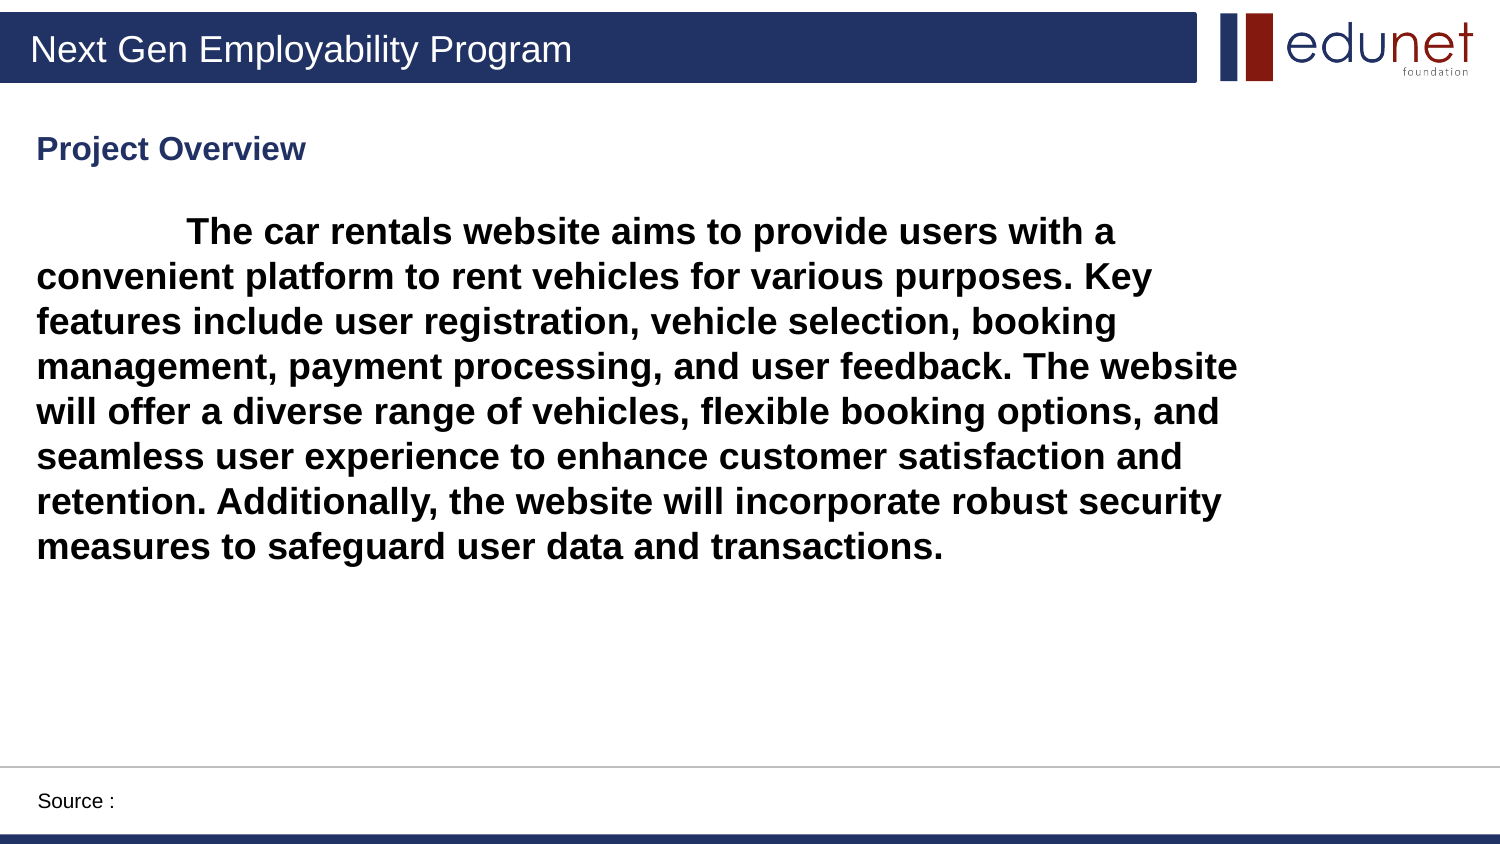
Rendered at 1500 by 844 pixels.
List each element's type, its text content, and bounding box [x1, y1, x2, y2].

text_box Source : [22, 776, 139, 826]
picture [1279, 14, 1482, 83]
title Project Overview The car rentals website aims to provide users with a convenient platform to rent vehicles for various purposes. Key features include user registration, vehicle selection, booking management, payment processing, and user feedback. The website will offer a diverse range of vehicles, flexible booking options, and seamless user experience to enhance customer satisfaction and retention. Additionally, the website will incorporate robust security measures to safeguard user data and transactions. [21, 111, 1300, 716]
